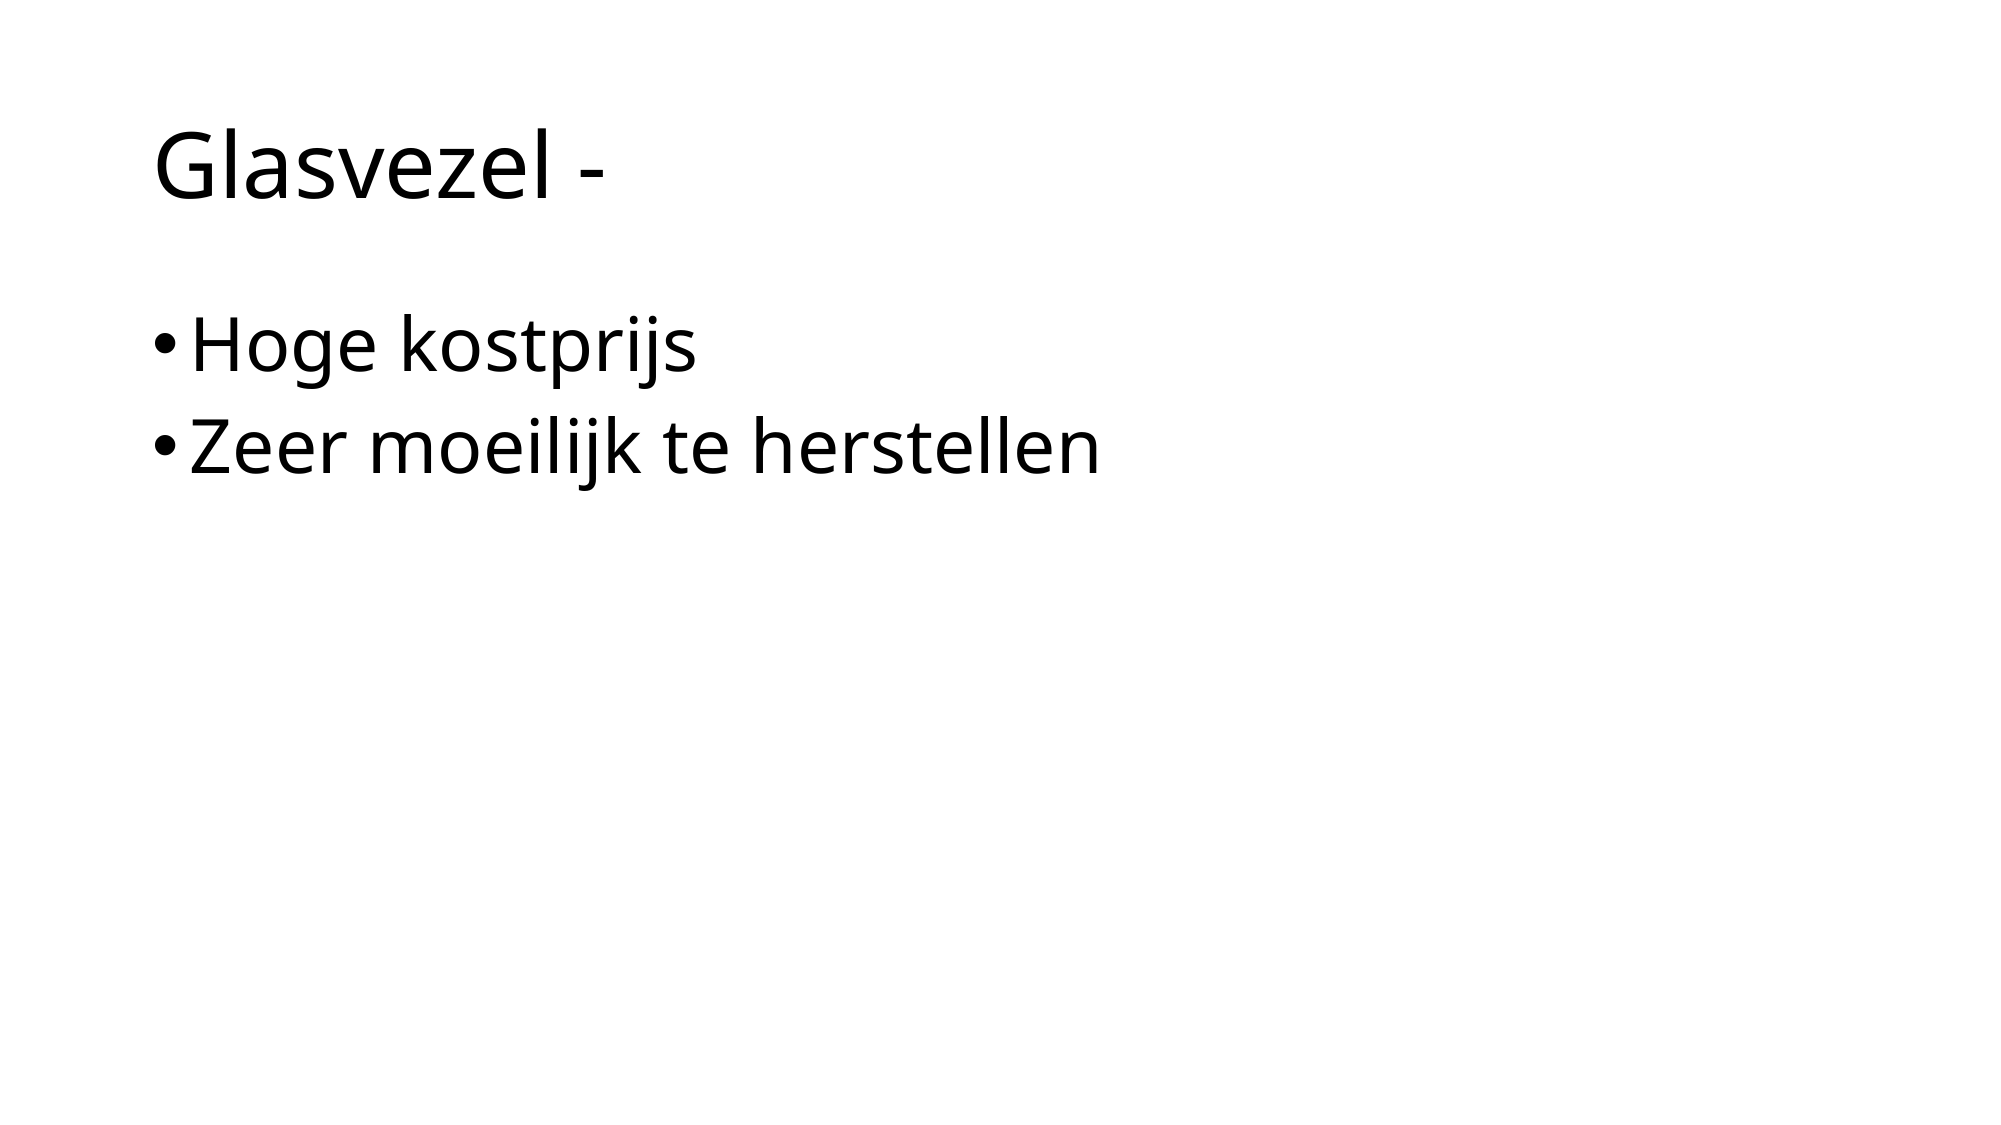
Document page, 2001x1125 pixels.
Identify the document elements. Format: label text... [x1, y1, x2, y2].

title Glasvezel - [137, 59, 1863, 278]
list Hoge kostprijs Zeer moeilijk te herstellen [137, 299, 1863, 1014]
